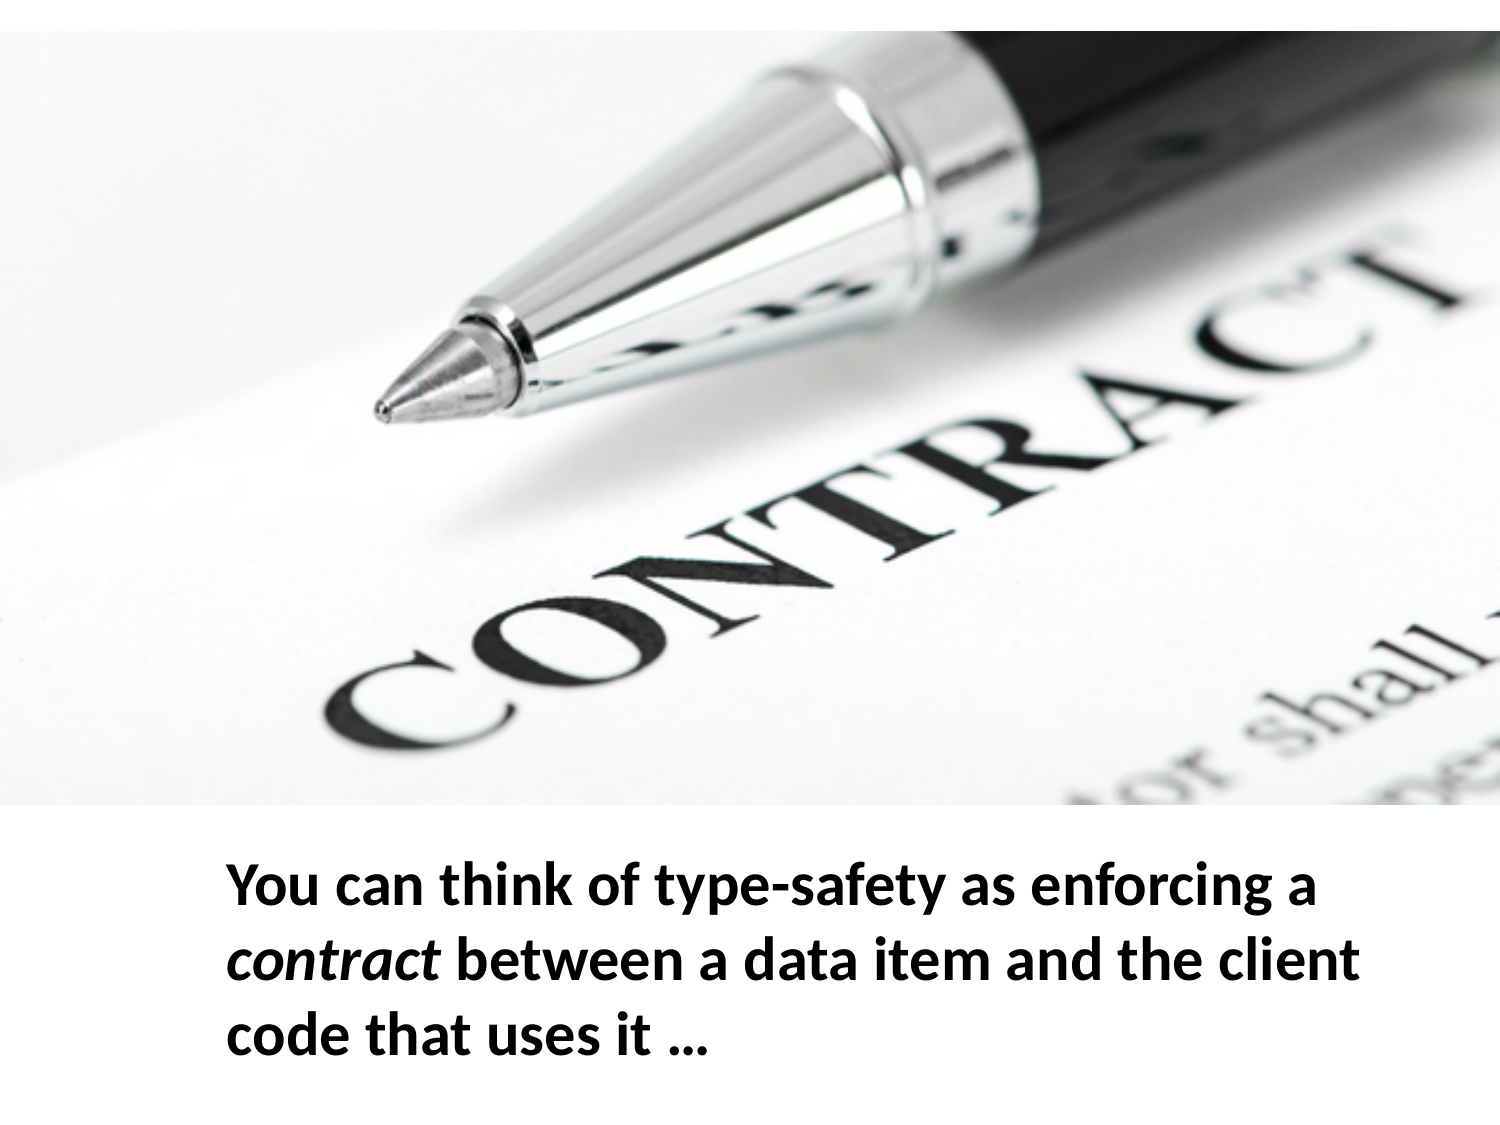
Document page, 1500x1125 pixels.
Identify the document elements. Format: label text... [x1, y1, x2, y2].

picture [0, 31, 1500, 805]
text_box You can think of type-safety as enforcing a contract between a data item and the client code that uses it … [212, 835, 1397, 1076]
